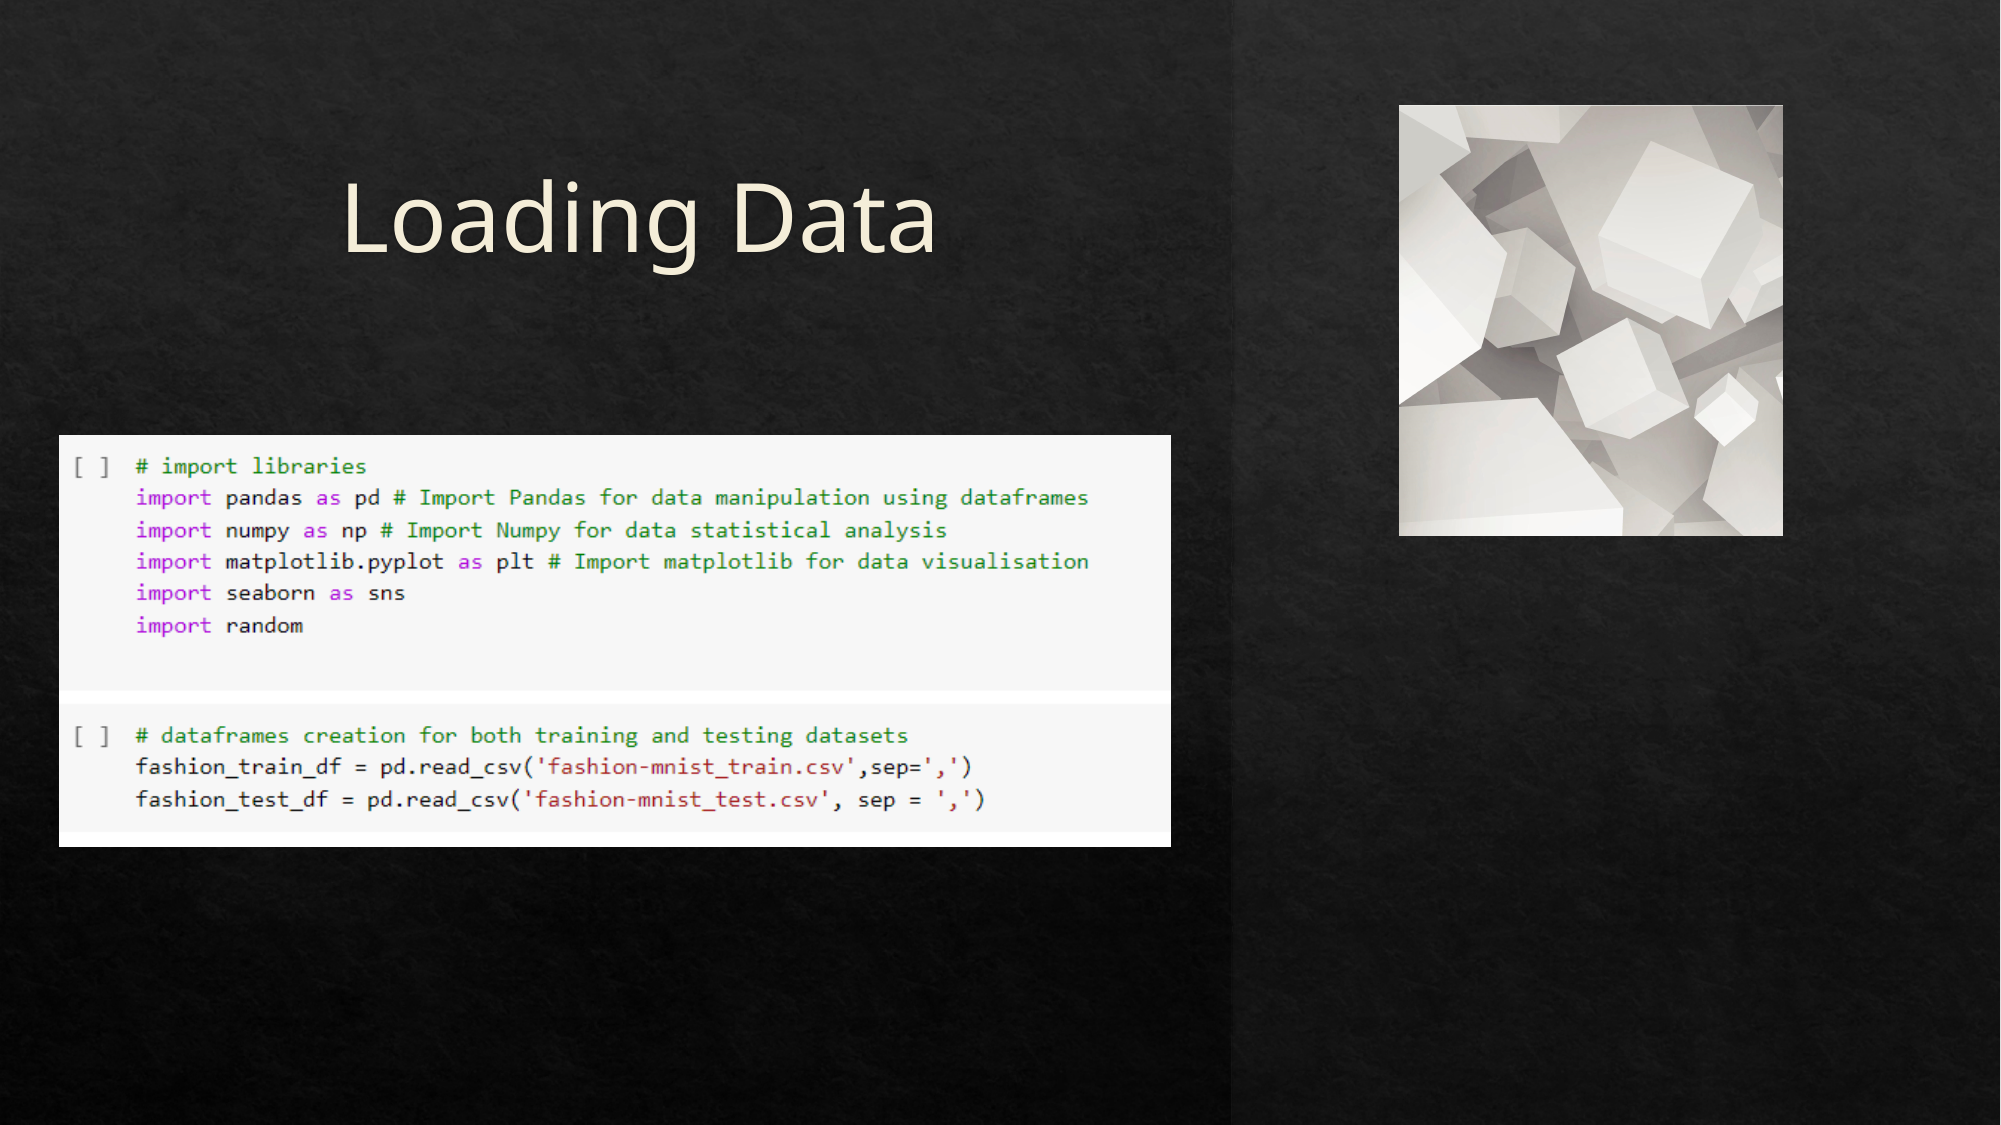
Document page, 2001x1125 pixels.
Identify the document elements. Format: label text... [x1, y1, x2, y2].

picture [59, 435, 1171, 847]
picture [1230, 0, 2000, 1125]
text_box [0, 0, 1225, 1125]
title Loading Data [149, 99, 1131, 343]
